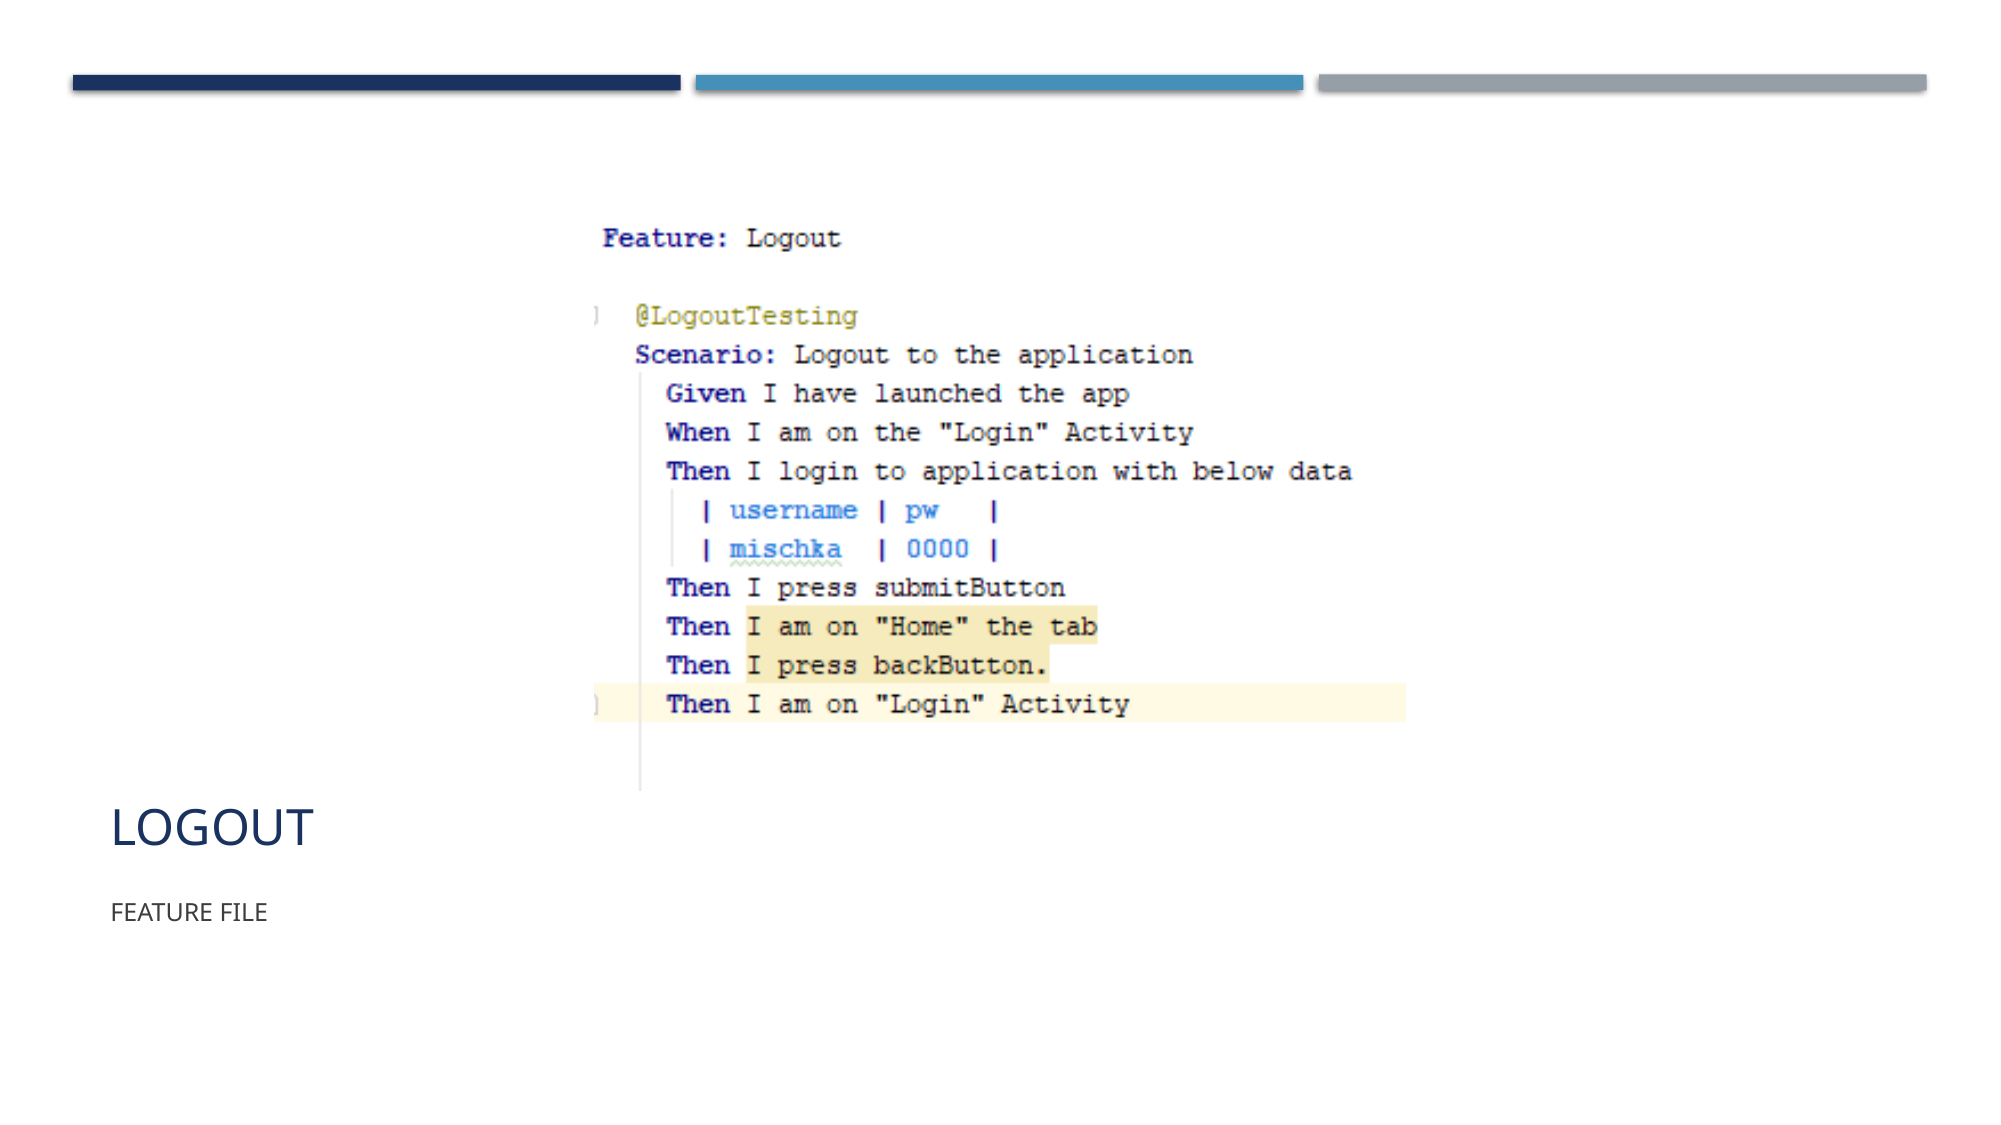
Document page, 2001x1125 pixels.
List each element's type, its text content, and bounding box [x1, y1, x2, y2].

title LOGOUT [95, 769, 1905, 862]
list FEATURE FILE [95, 862, 1905, 962]
picture [593, 220, 1406, 792]
